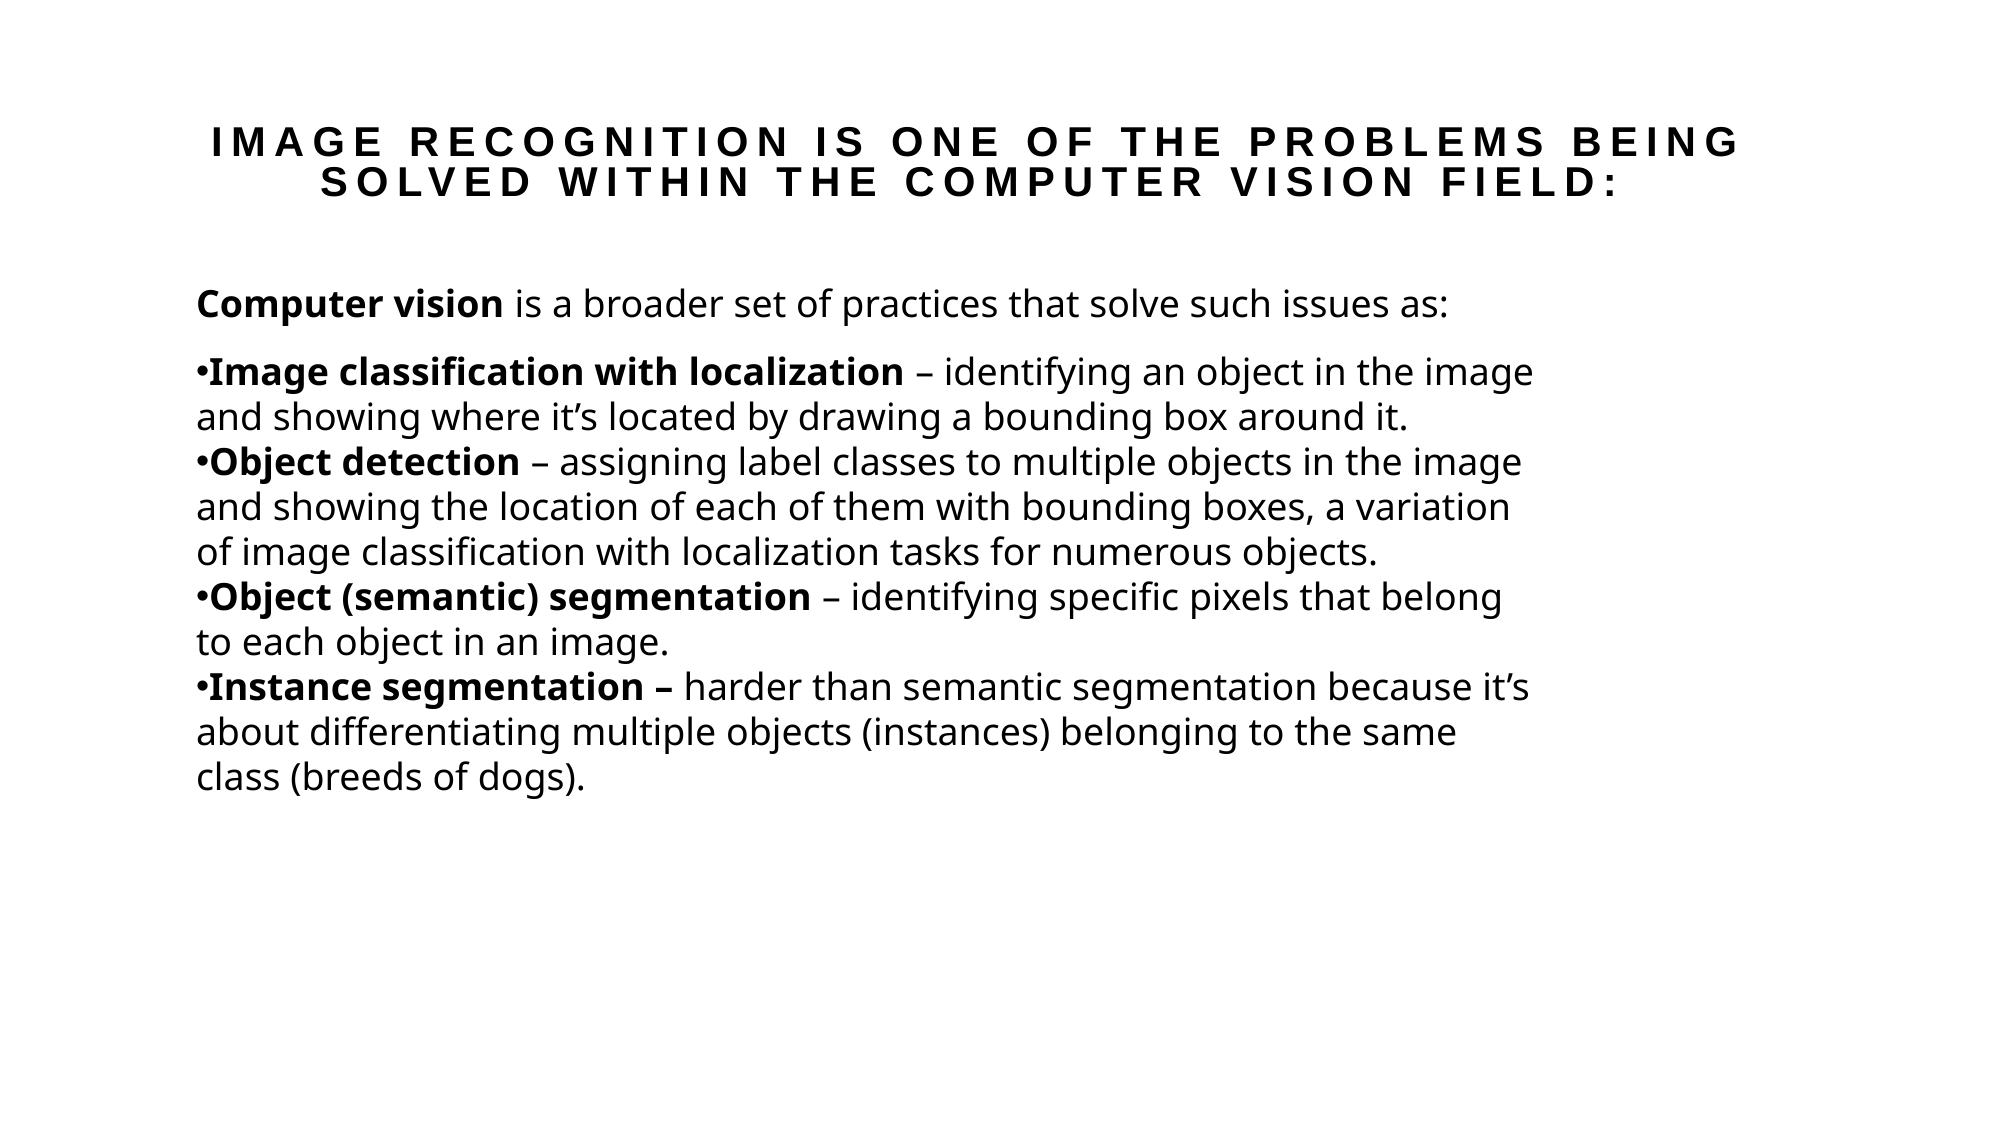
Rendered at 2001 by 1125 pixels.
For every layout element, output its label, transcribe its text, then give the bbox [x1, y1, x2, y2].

text_box Image classification with localization – identifying an object in the image and showing where it’s located by drawing a bounding box around it. Object detection – assigning label classes to multiple objects in the image and showing the location of each of them with bounding boxes, a variation of image classification with localization tasks for numerous objects. Object (semantic) segmentation – identifying specific pixels that belong to each object in an image. Instance segmentation – harder than semantic segmentation because it’s about differentiating multiple objects (instances) belonging to the same class (breeds of dogs). [181, 340, 1560, 806]
title Image recognition is one of the problems being solved within the computer vision field: [135, 84, 1822, 246]
text_box Computer vision is a broader set of practices that solve such issues as: [181, 273, 1822, 333]
